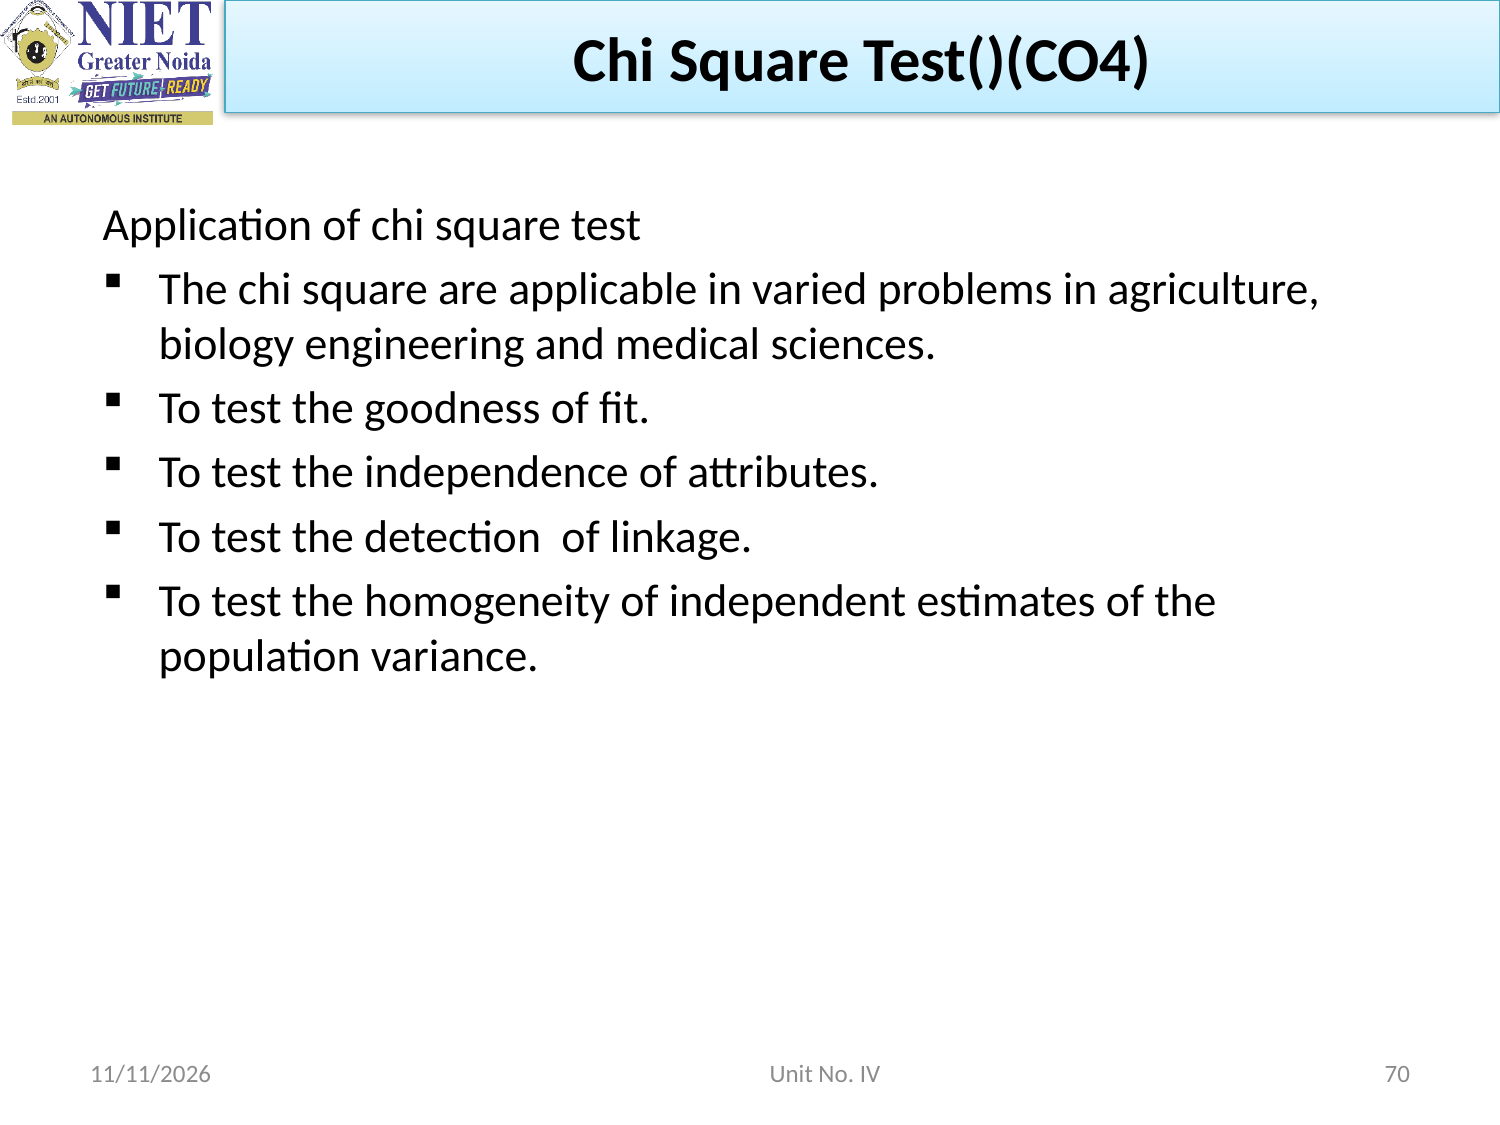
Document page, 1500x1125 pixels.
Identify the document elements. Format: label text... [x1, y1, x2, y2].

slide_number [75, 1042, 412, 1103]
footer Unit No. IV [412, 1042, 1074, 1103]
list Application of chi square test The chi square are applicable in varied problems in agriculture, biology engineering and medical sciences. To test the goodness of fit. To test the independence of attributes. To test the detection of linkage. To test the homogeneity of independent estimates of the population variance. [87, 187, 1438, 930]
picture [0, 0, 213, 125]
slide_number 70 [1074, 1042, 1425, 1103]
